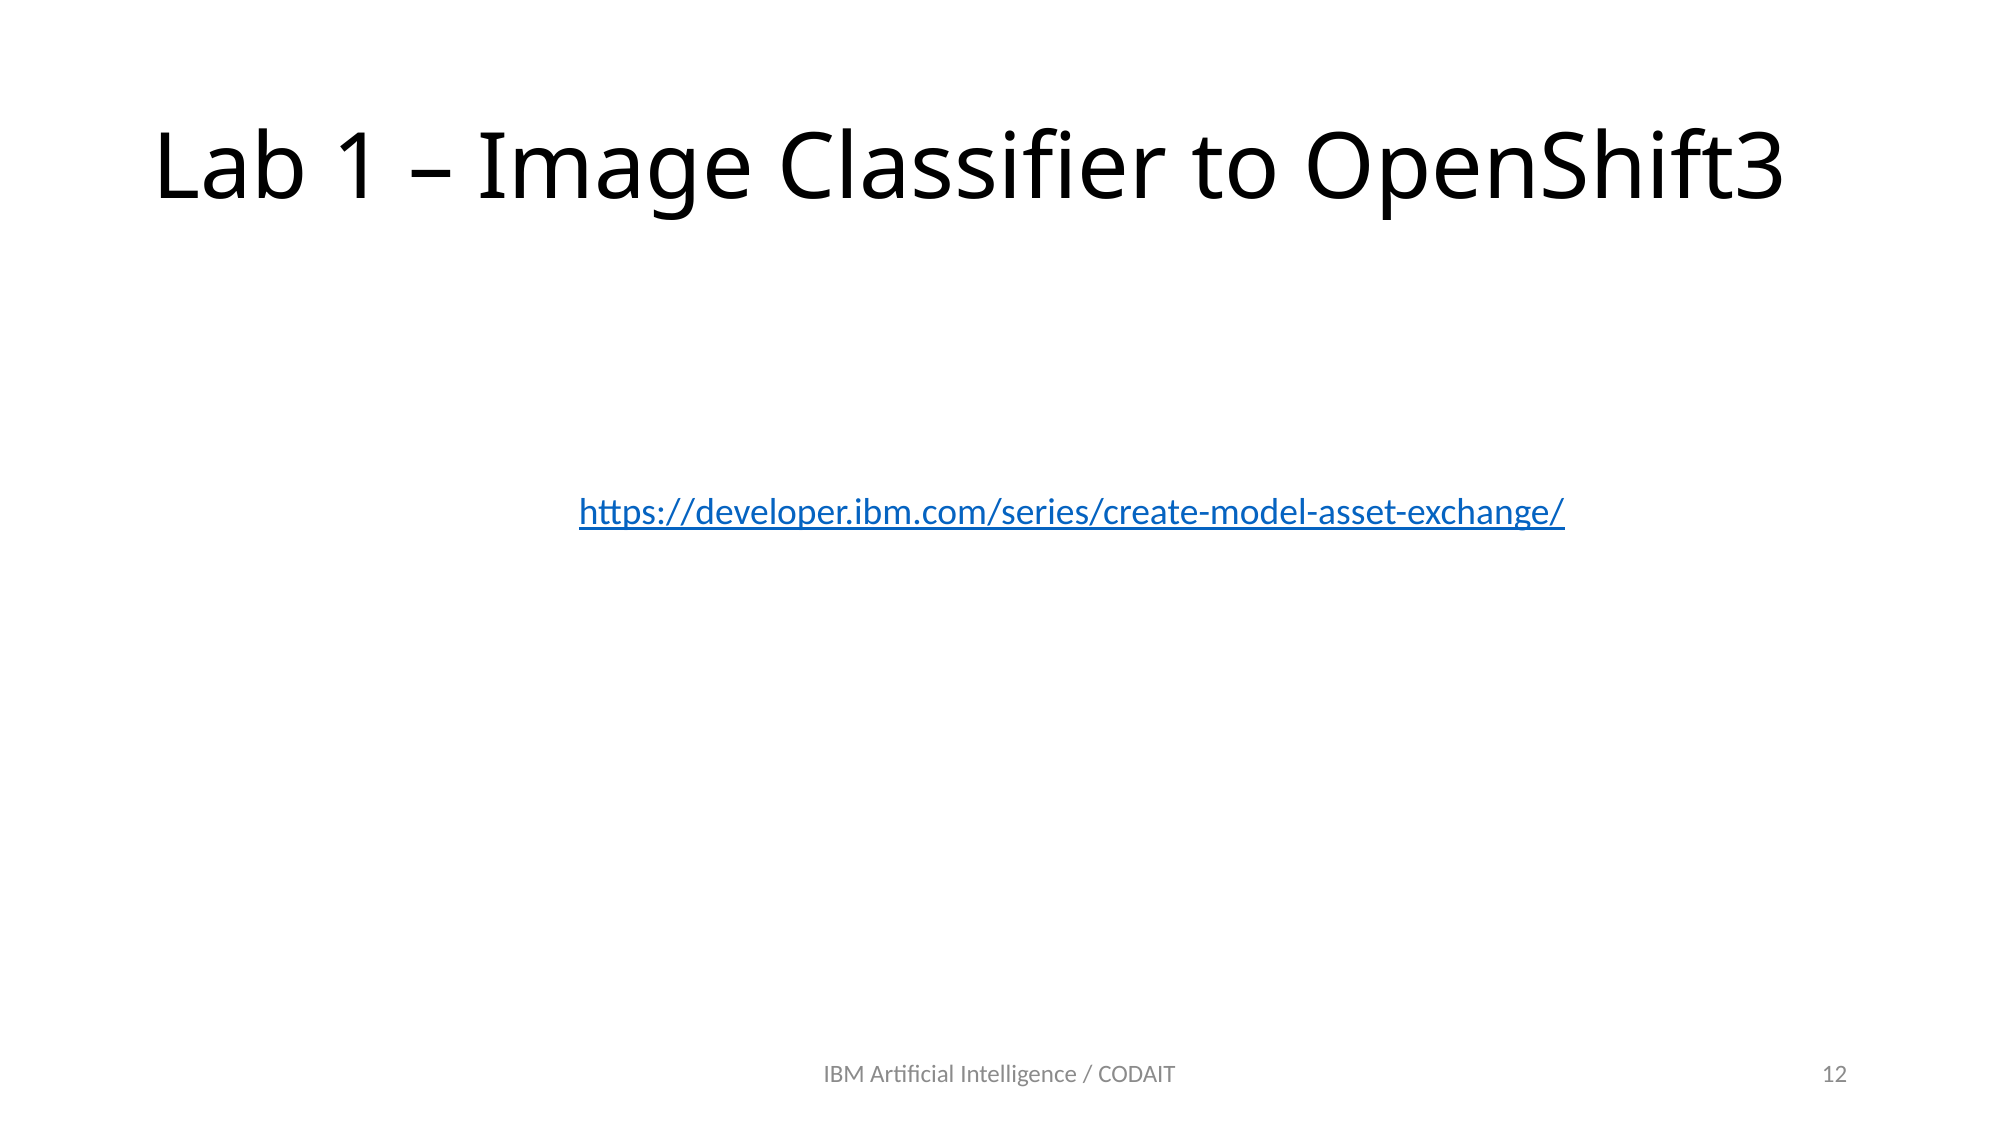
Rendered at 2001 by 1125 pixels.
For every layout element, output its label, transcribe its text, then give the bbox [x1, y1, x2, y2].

text_box https://developer.ibm.com/series/create-model-asset-exchange/ [564, 479, 1580, 540]
title Lab 1 – Image Classifier to OpenShift3 [137, 59, 1863, 278]
footer IBM Artificial Intelligence / CODAIT [662, 1042, 1338, 1103]
slide_number 12 [1412, 1042, 1863, 1103]
